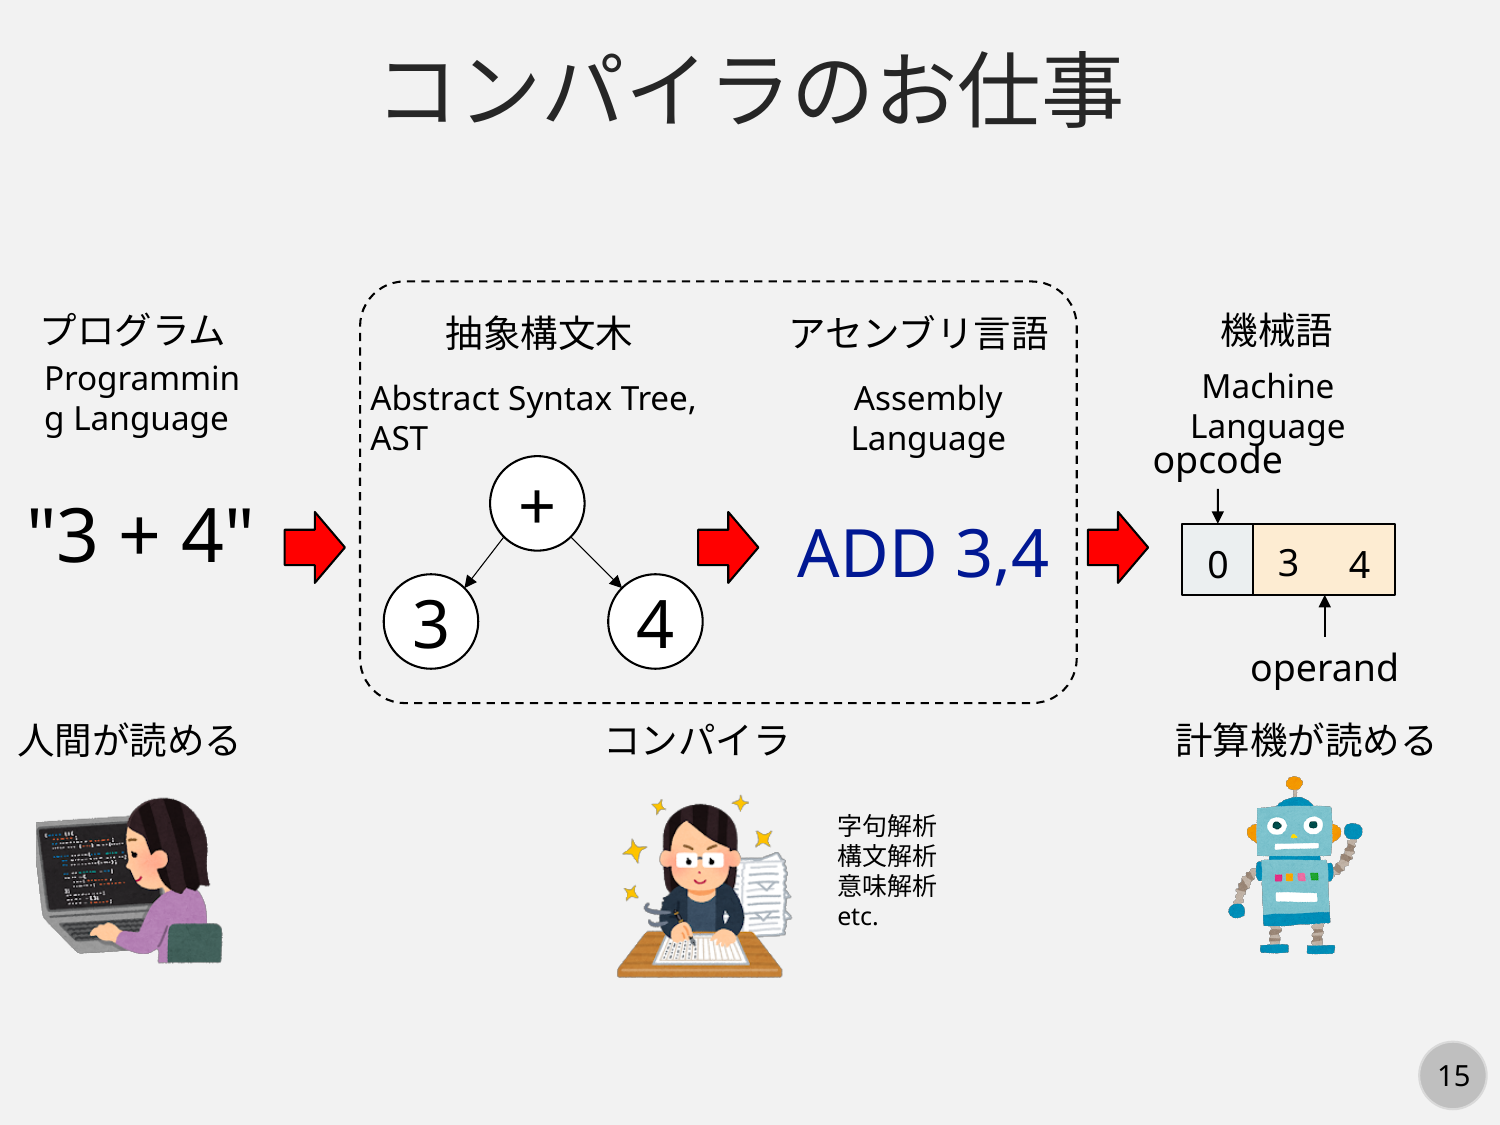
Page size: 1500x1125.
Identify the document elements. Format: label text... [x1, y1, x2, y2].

text_box [1086, 510, 1149, 584]
text_box Machine Language [1123, 358, 1413, 453]
text_box [283, 510, 346, 584]
picture [1217, 771, 1372, 961]
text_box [383, 456, 703, 669]
text_box "3 + 4" [11, 479, 270, 585]
text_box [358, 280, 1078, 705]
text_box 人間が読める [2, 709, 258, 769]
text_box ADD 3,4 [783, 503, 1065, 599]
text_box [1182, 523, 1395, 595]
text_box 字句解析 構文解析 意味解析 etc. [822, 803, 953, 938]
text_box Programming Language [29, 349, 260, 445]
text_box 機械語 [1206, 299, 1372, 358]
picture [596, 786, 798, 988]
text_box アセンブリ言語 [1072, 302, 1081, 363]
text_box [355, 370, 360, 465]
picture [36, 783, 226, 973]
text_box operand [1235, 636, 1414, 697]
text_box コンパイラ [588, 709, 806, 769]
text_box opcode [1137, 429, 1298, 489]
list コンパイラのお仕事 [0, 31, 1500, 155]
text_box プログラム [24, 299, 244, 359]
text_box 計算機が読める [1160, 709, 1453, 769]
